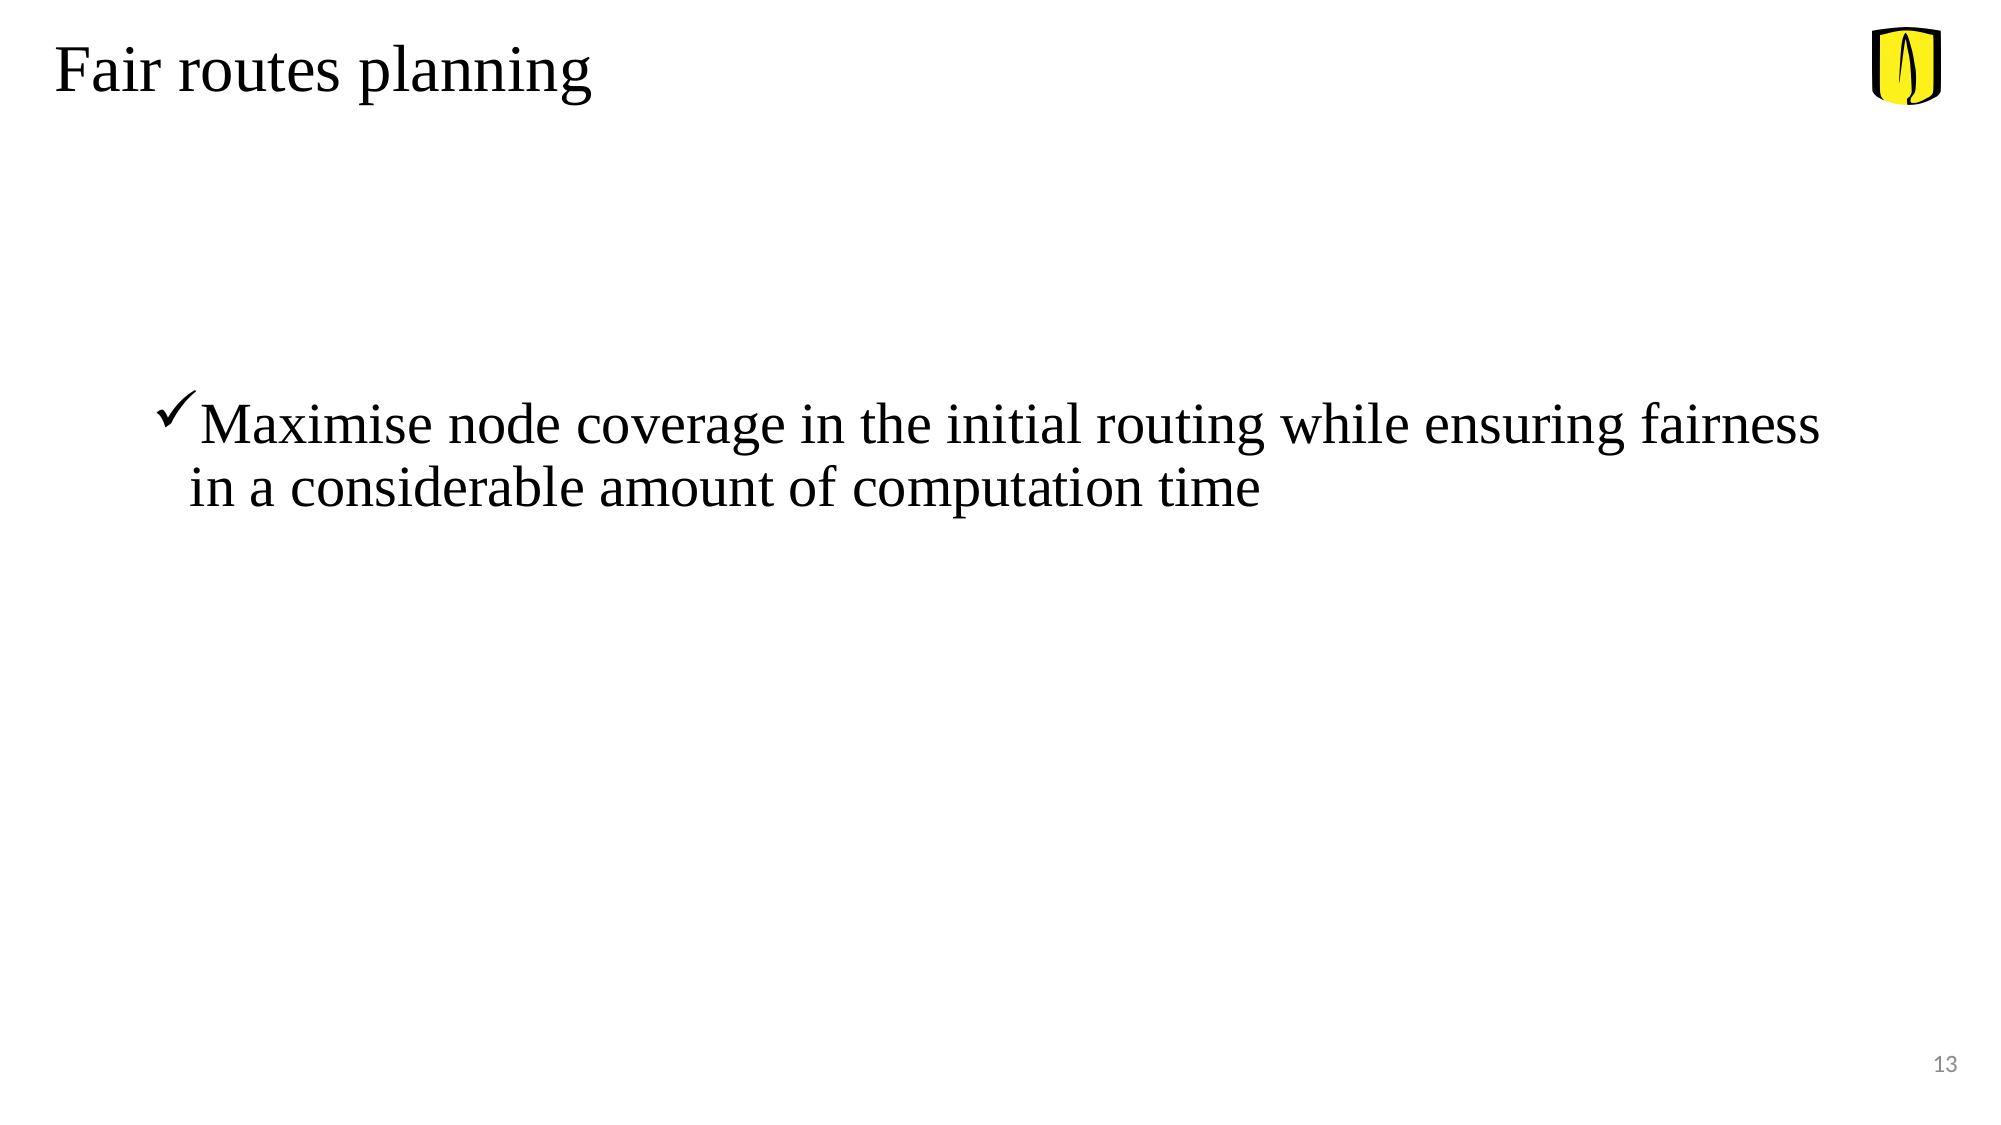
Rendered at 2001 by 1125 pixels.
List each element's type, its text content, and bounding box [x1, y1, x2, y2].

title Fair routes planning [34, 13, 1899, 140]
picture [1899, 27, 1941, 105]
text_box Maximise node coverage in the initial routing while ensuring fairness in a considerable amount of computation time [137, 385, 1863, 916]
slide_number 13 [1853, 1019, 1974, 1106]
